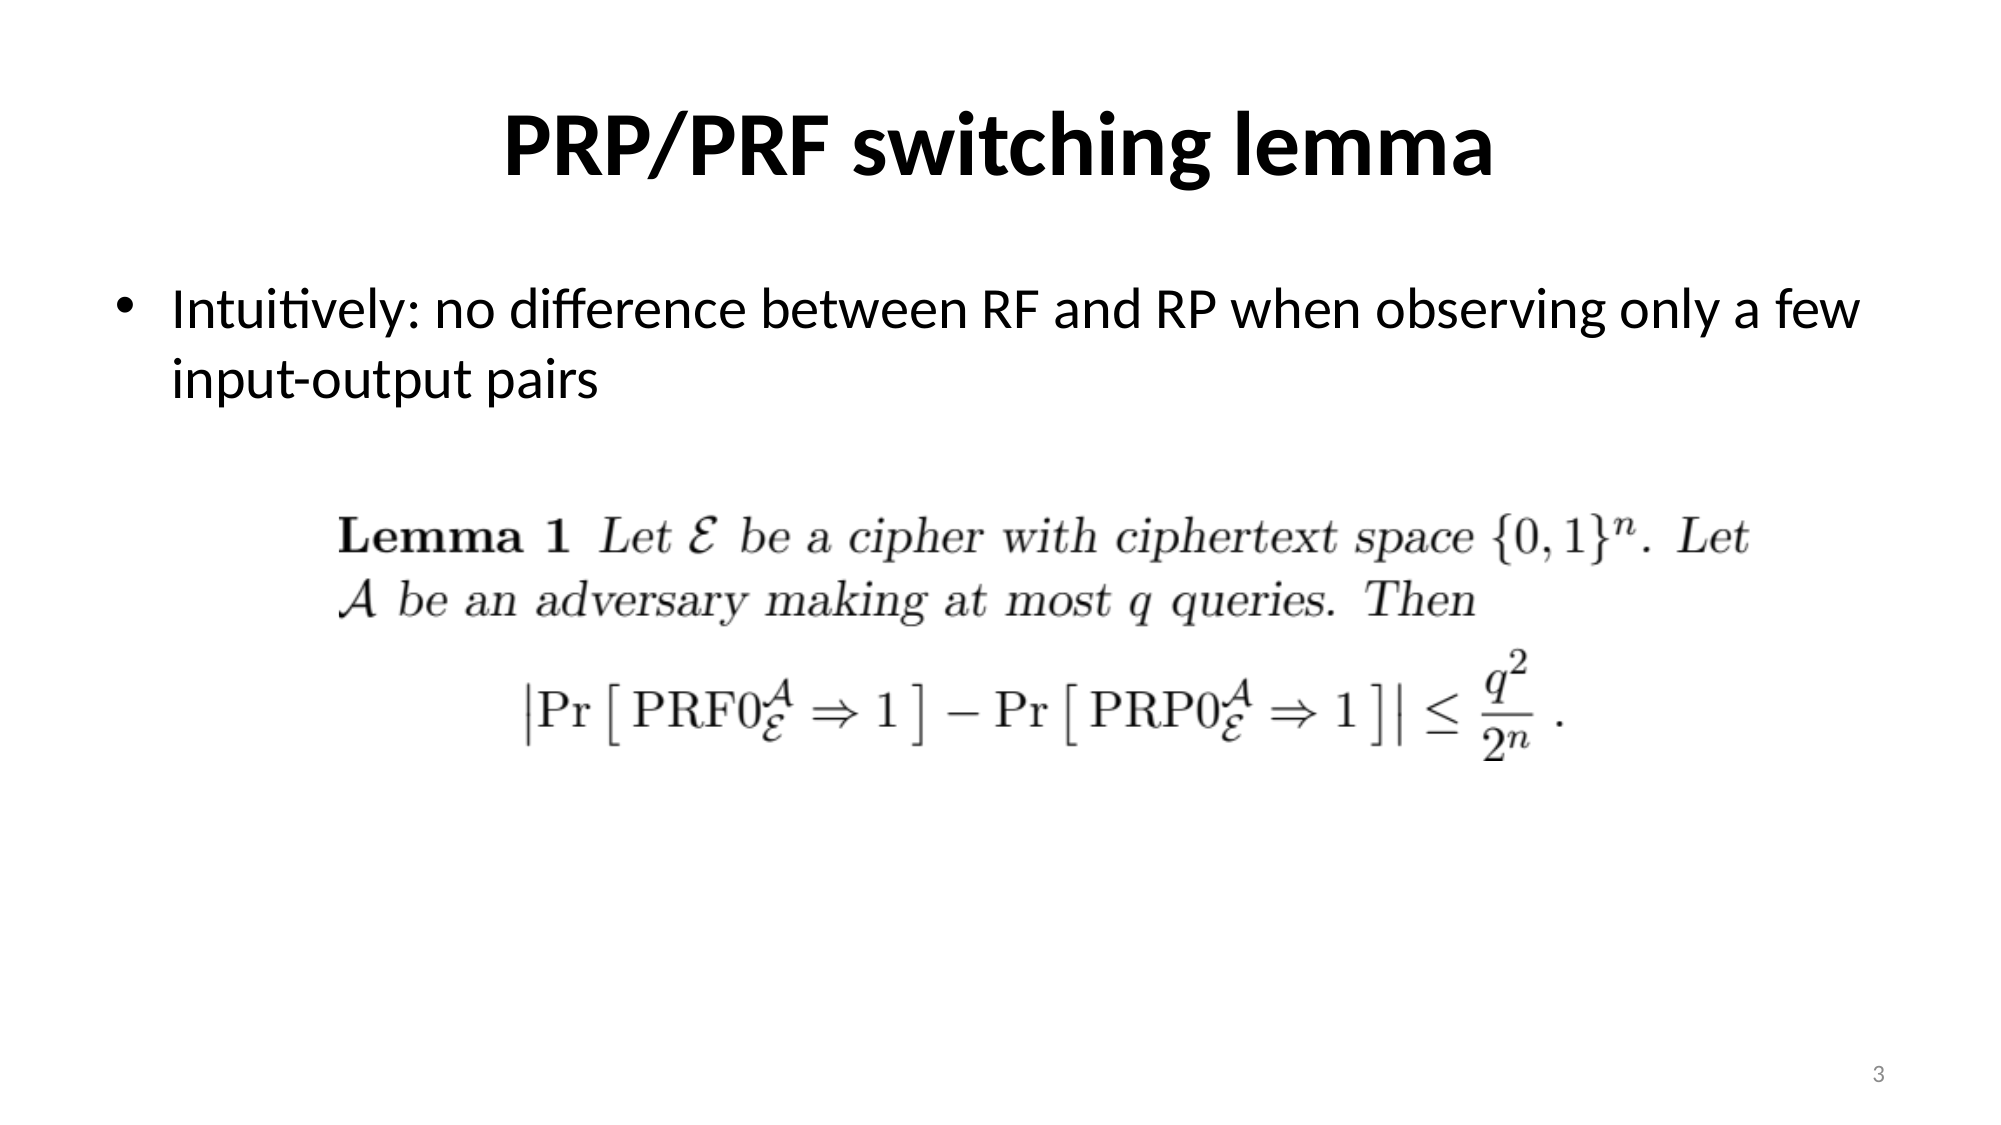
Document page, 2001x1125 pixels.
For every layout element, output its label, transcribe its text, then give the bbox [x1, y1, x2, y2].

title PRP/PRF switching lemma [99, 45, 1900, 233]
list Intuitively: no difference between RF and RP when observing only a few input-output pairs [99, 262, 1900, 1005]
slide_number 3 [1433, 1042, 1900, 1103]
picture [338, 512, 1751, 761]
